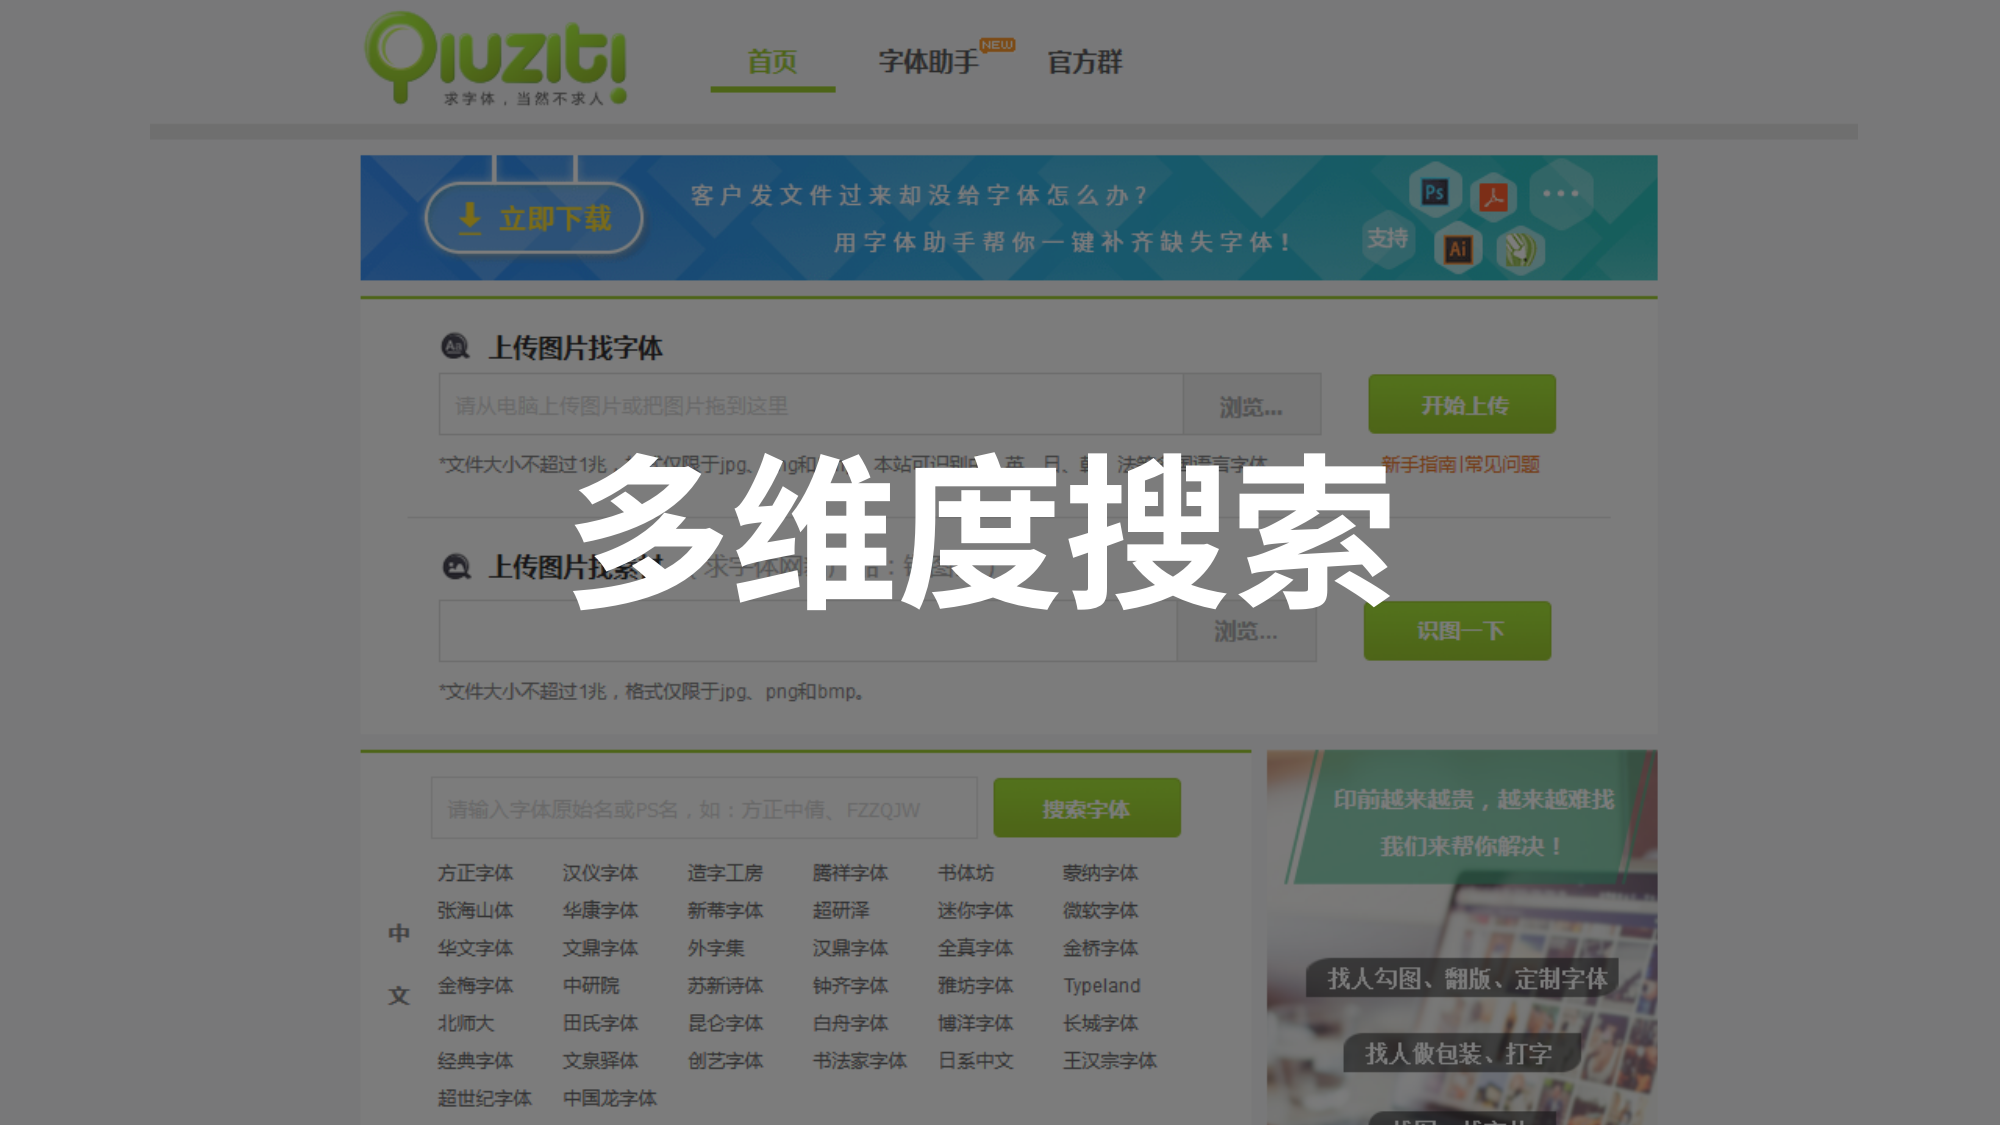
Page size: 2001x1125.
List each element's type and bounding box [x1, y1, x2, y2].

text_box [0, 0, 2000, 1125]
